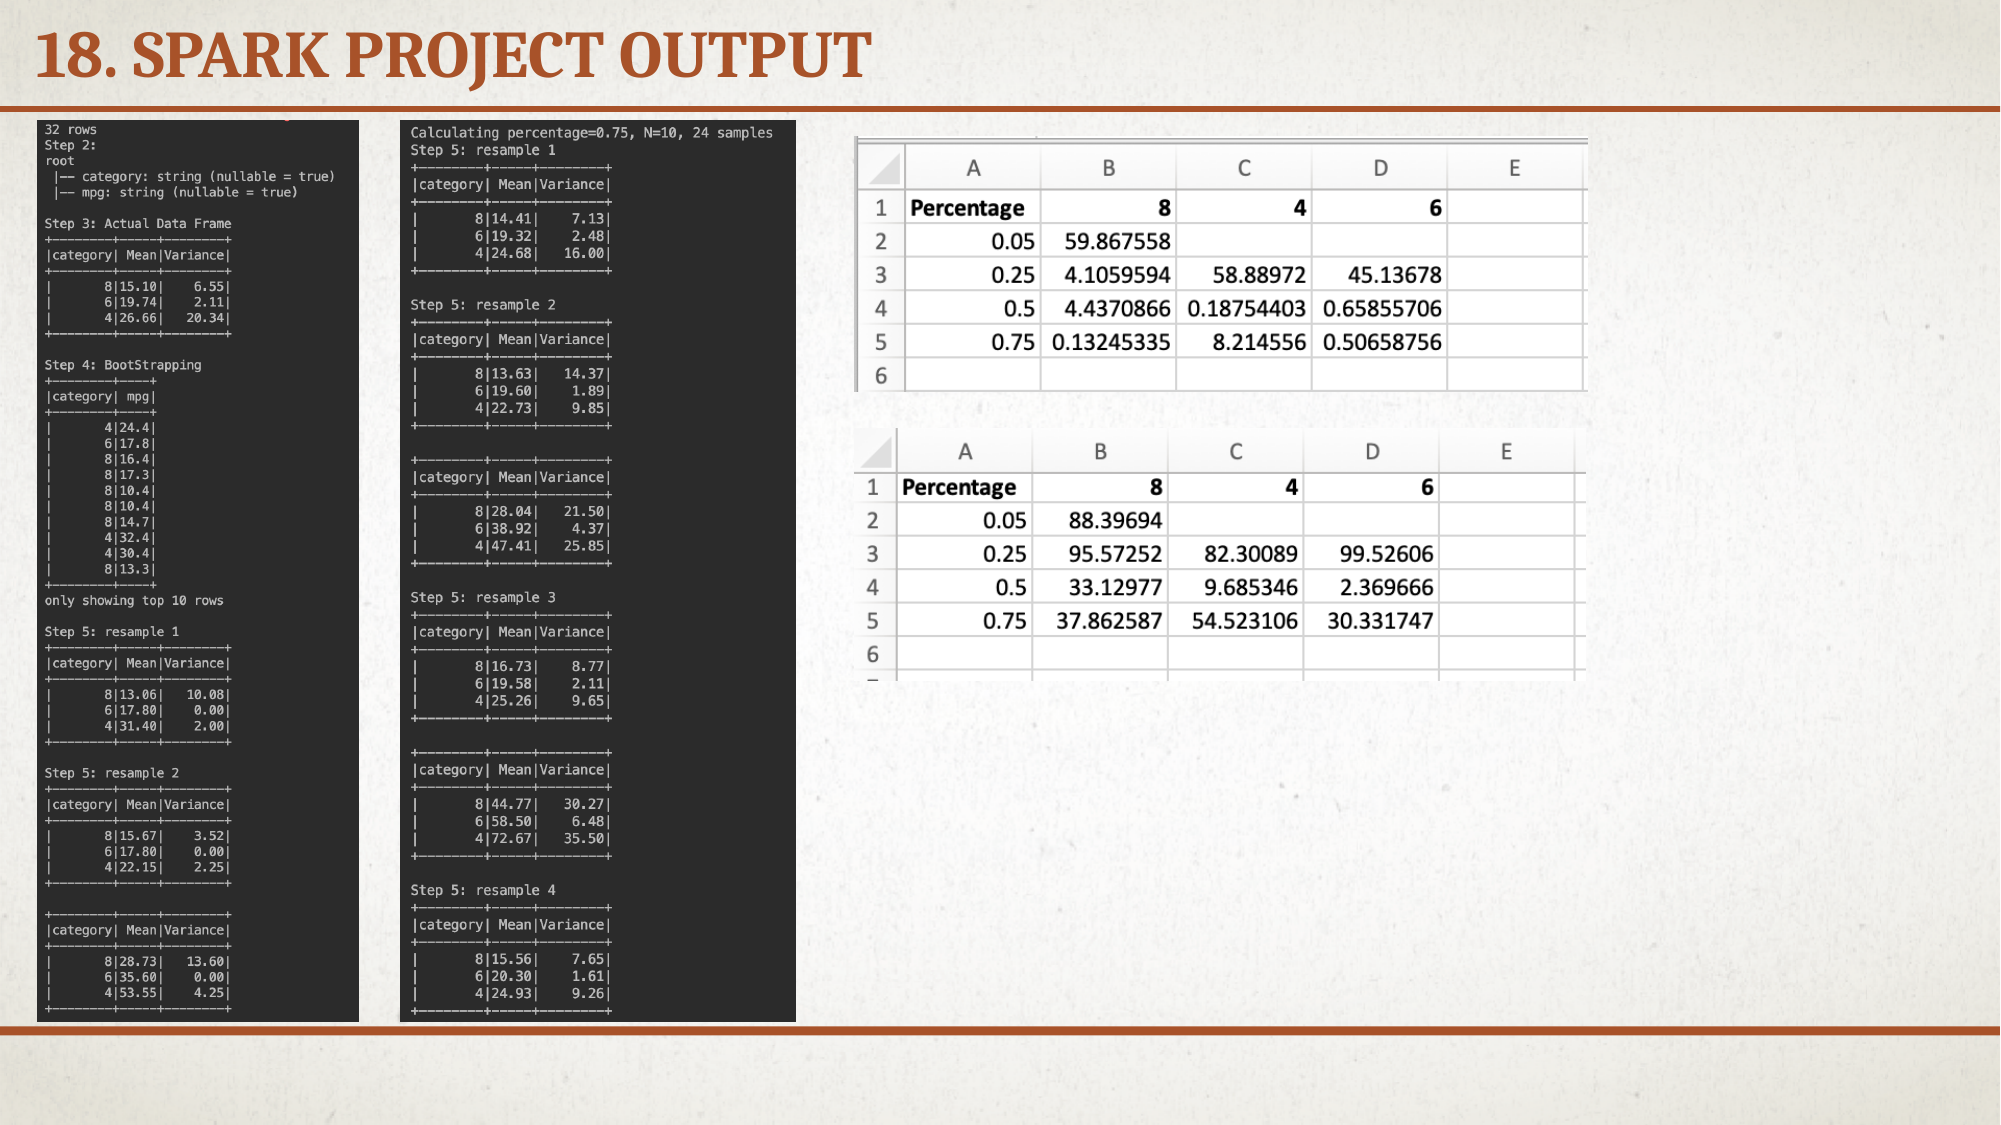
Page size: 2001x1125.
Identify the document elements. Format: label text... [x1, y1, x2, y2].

title 18. Spark Project Output [21, 12, 1972, 100]
picture [0, 0, 2001, 106]
picture [0, 112, 2001, 1125]
